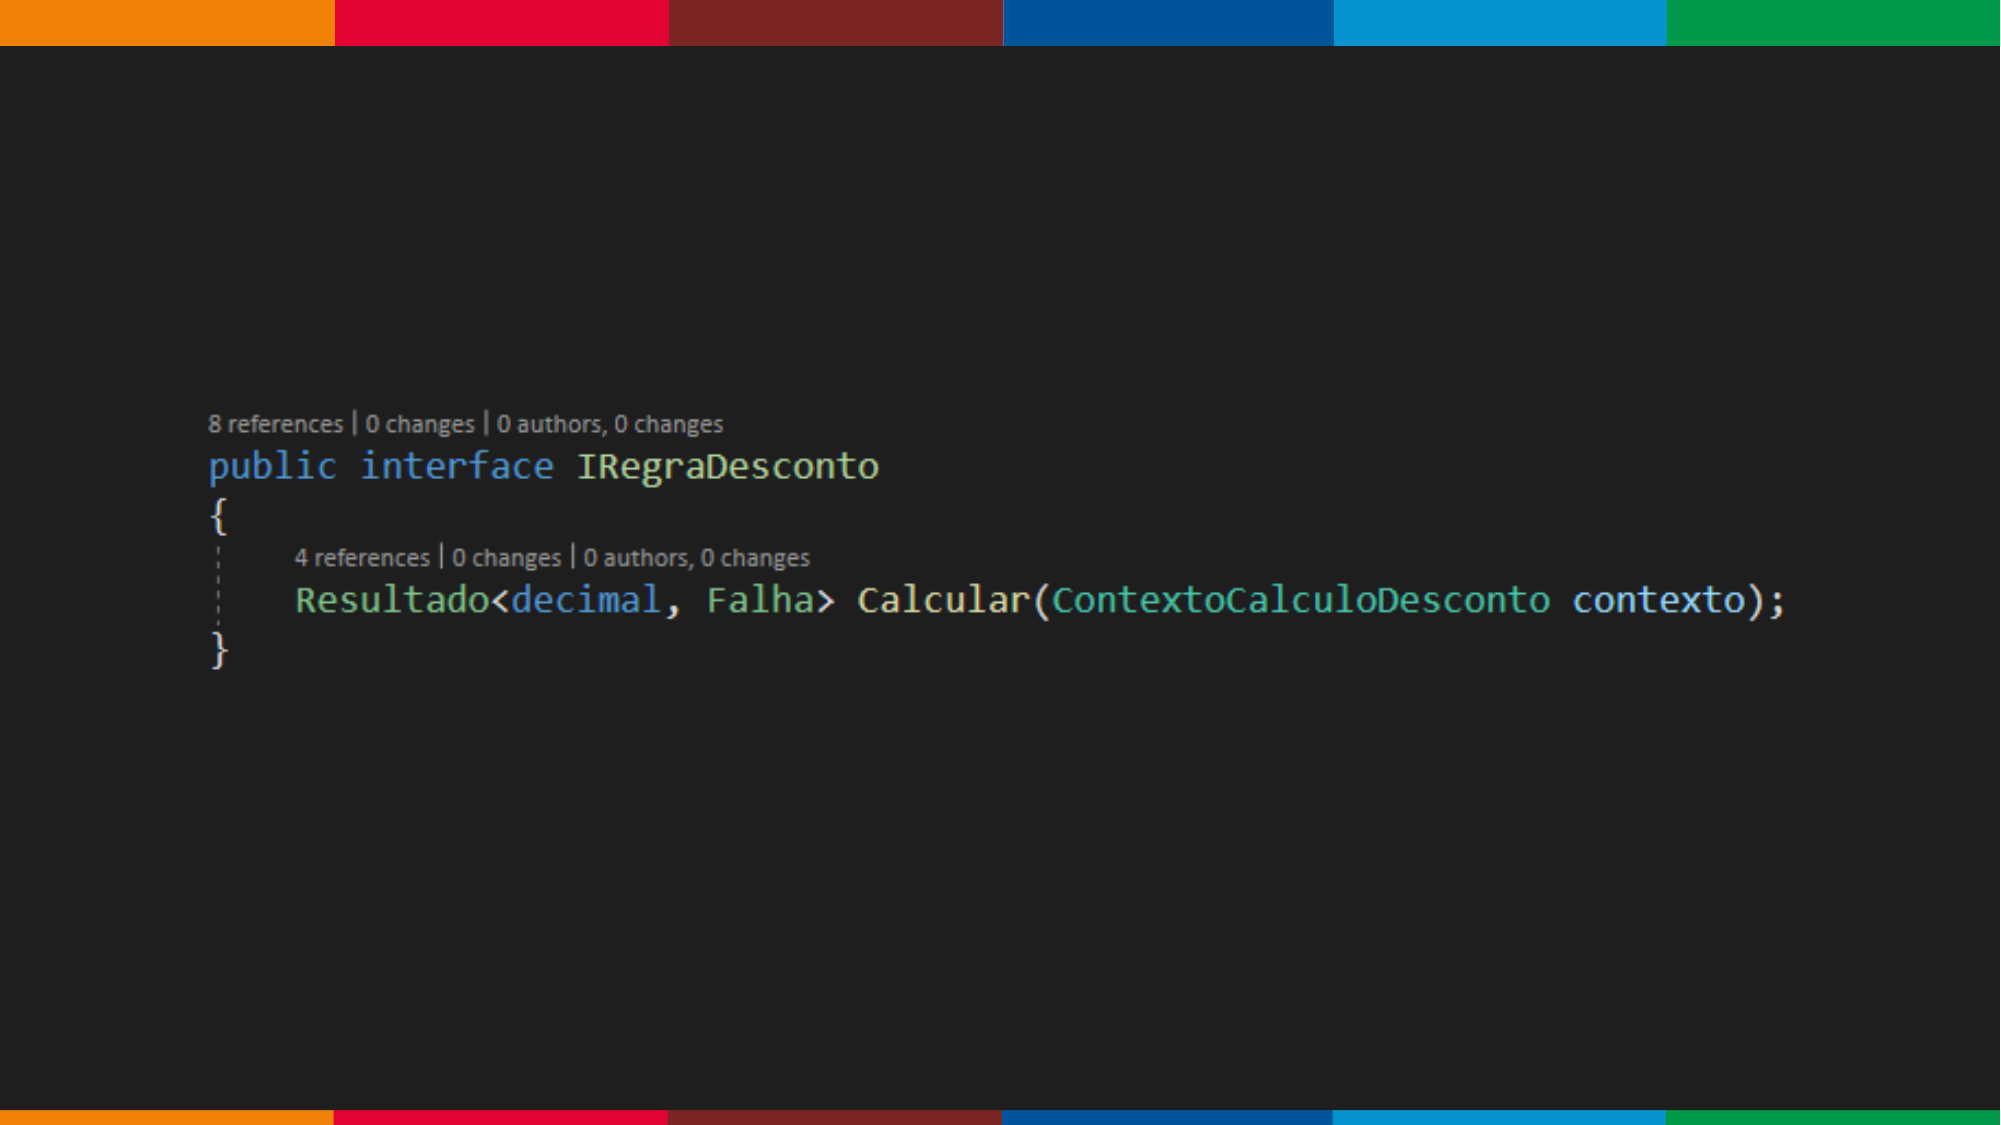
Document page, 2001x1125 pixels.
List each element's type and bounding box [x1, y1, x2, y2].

picture [207, 387, 1793, 683]
text_box [0, 45, 2000, 1111]
